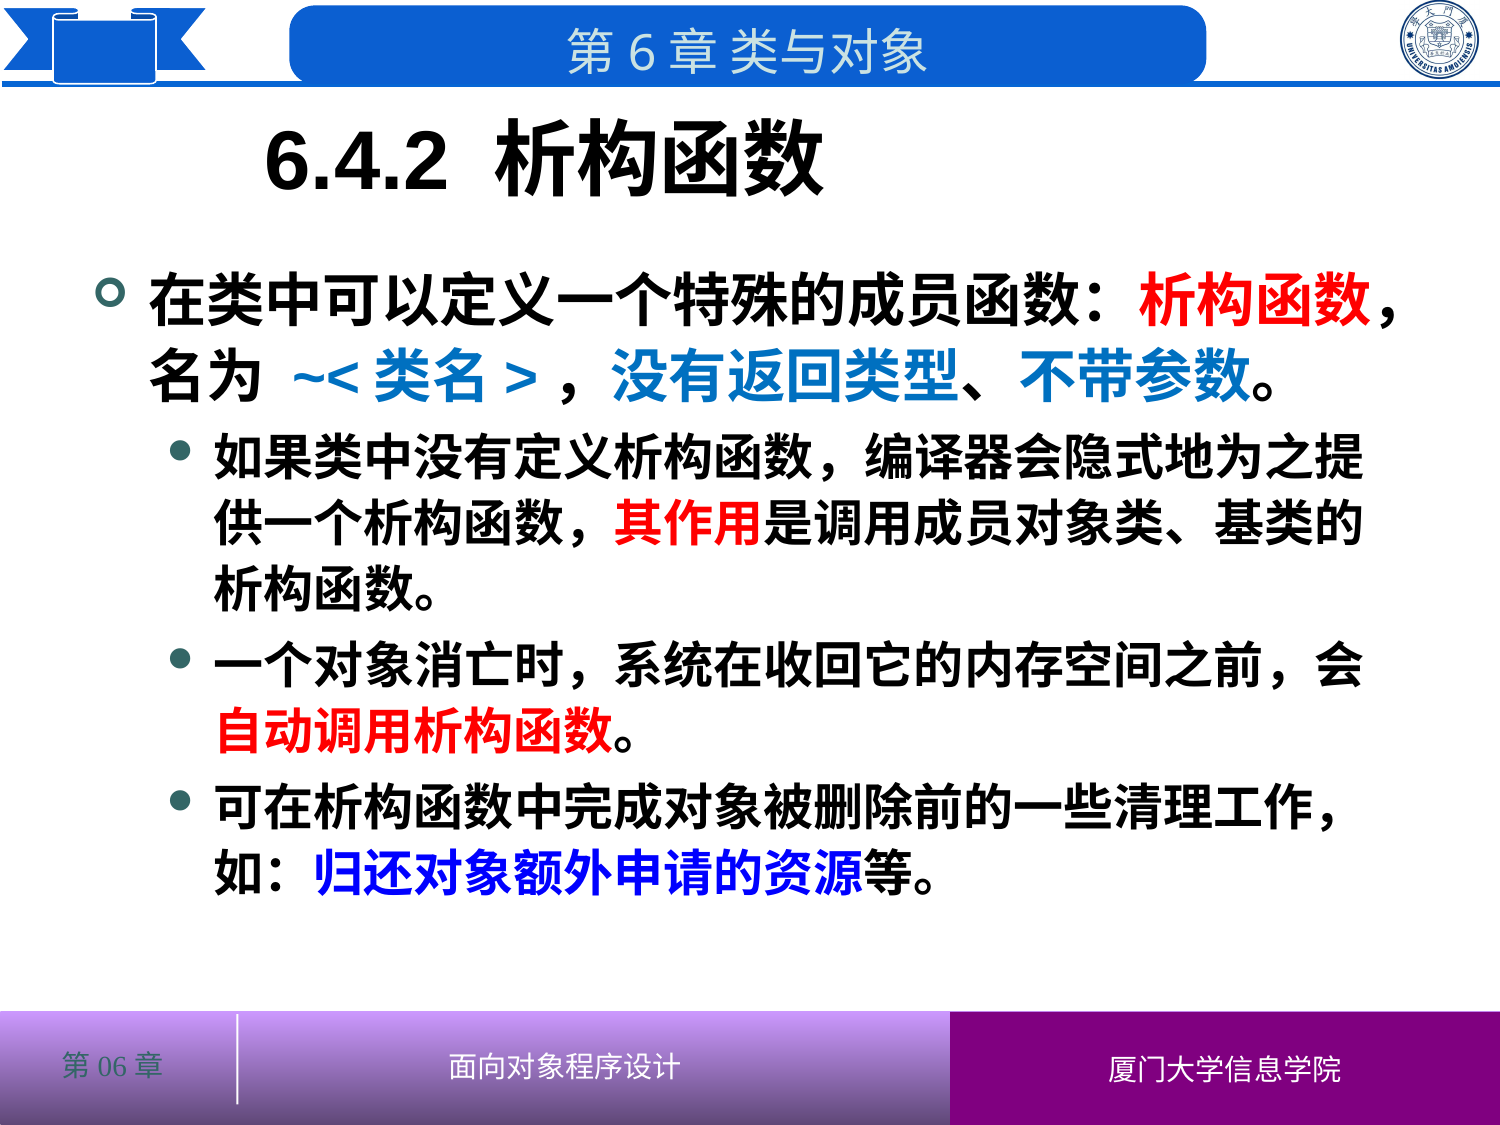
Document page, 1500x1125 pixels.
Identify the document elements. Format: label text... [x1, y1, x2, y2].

text_box 6.4.2 析构函数 [249, 30, 1400, 282]
picture [1399, 0, 1480, 80]
slide_number [249, 1024, 463, 1101]
list 在类中可以定义一个特殊的成员函数：析构函数，名为 ~<类名>，没有返回类型、不带参数。 如果类中没有定义析构函数，编译器会隐式地为之提供一个析构函数，其作用是调用成员对象类、基类的析构函数。 一个对象消亡时，系统在收回它的内存空间之前，会自动调用析构函数。 可在析构函数中完成对象被删除前的一些清理工作，如：归还对象额外申请的资源等。 [76, 247, 1419, 1012]
